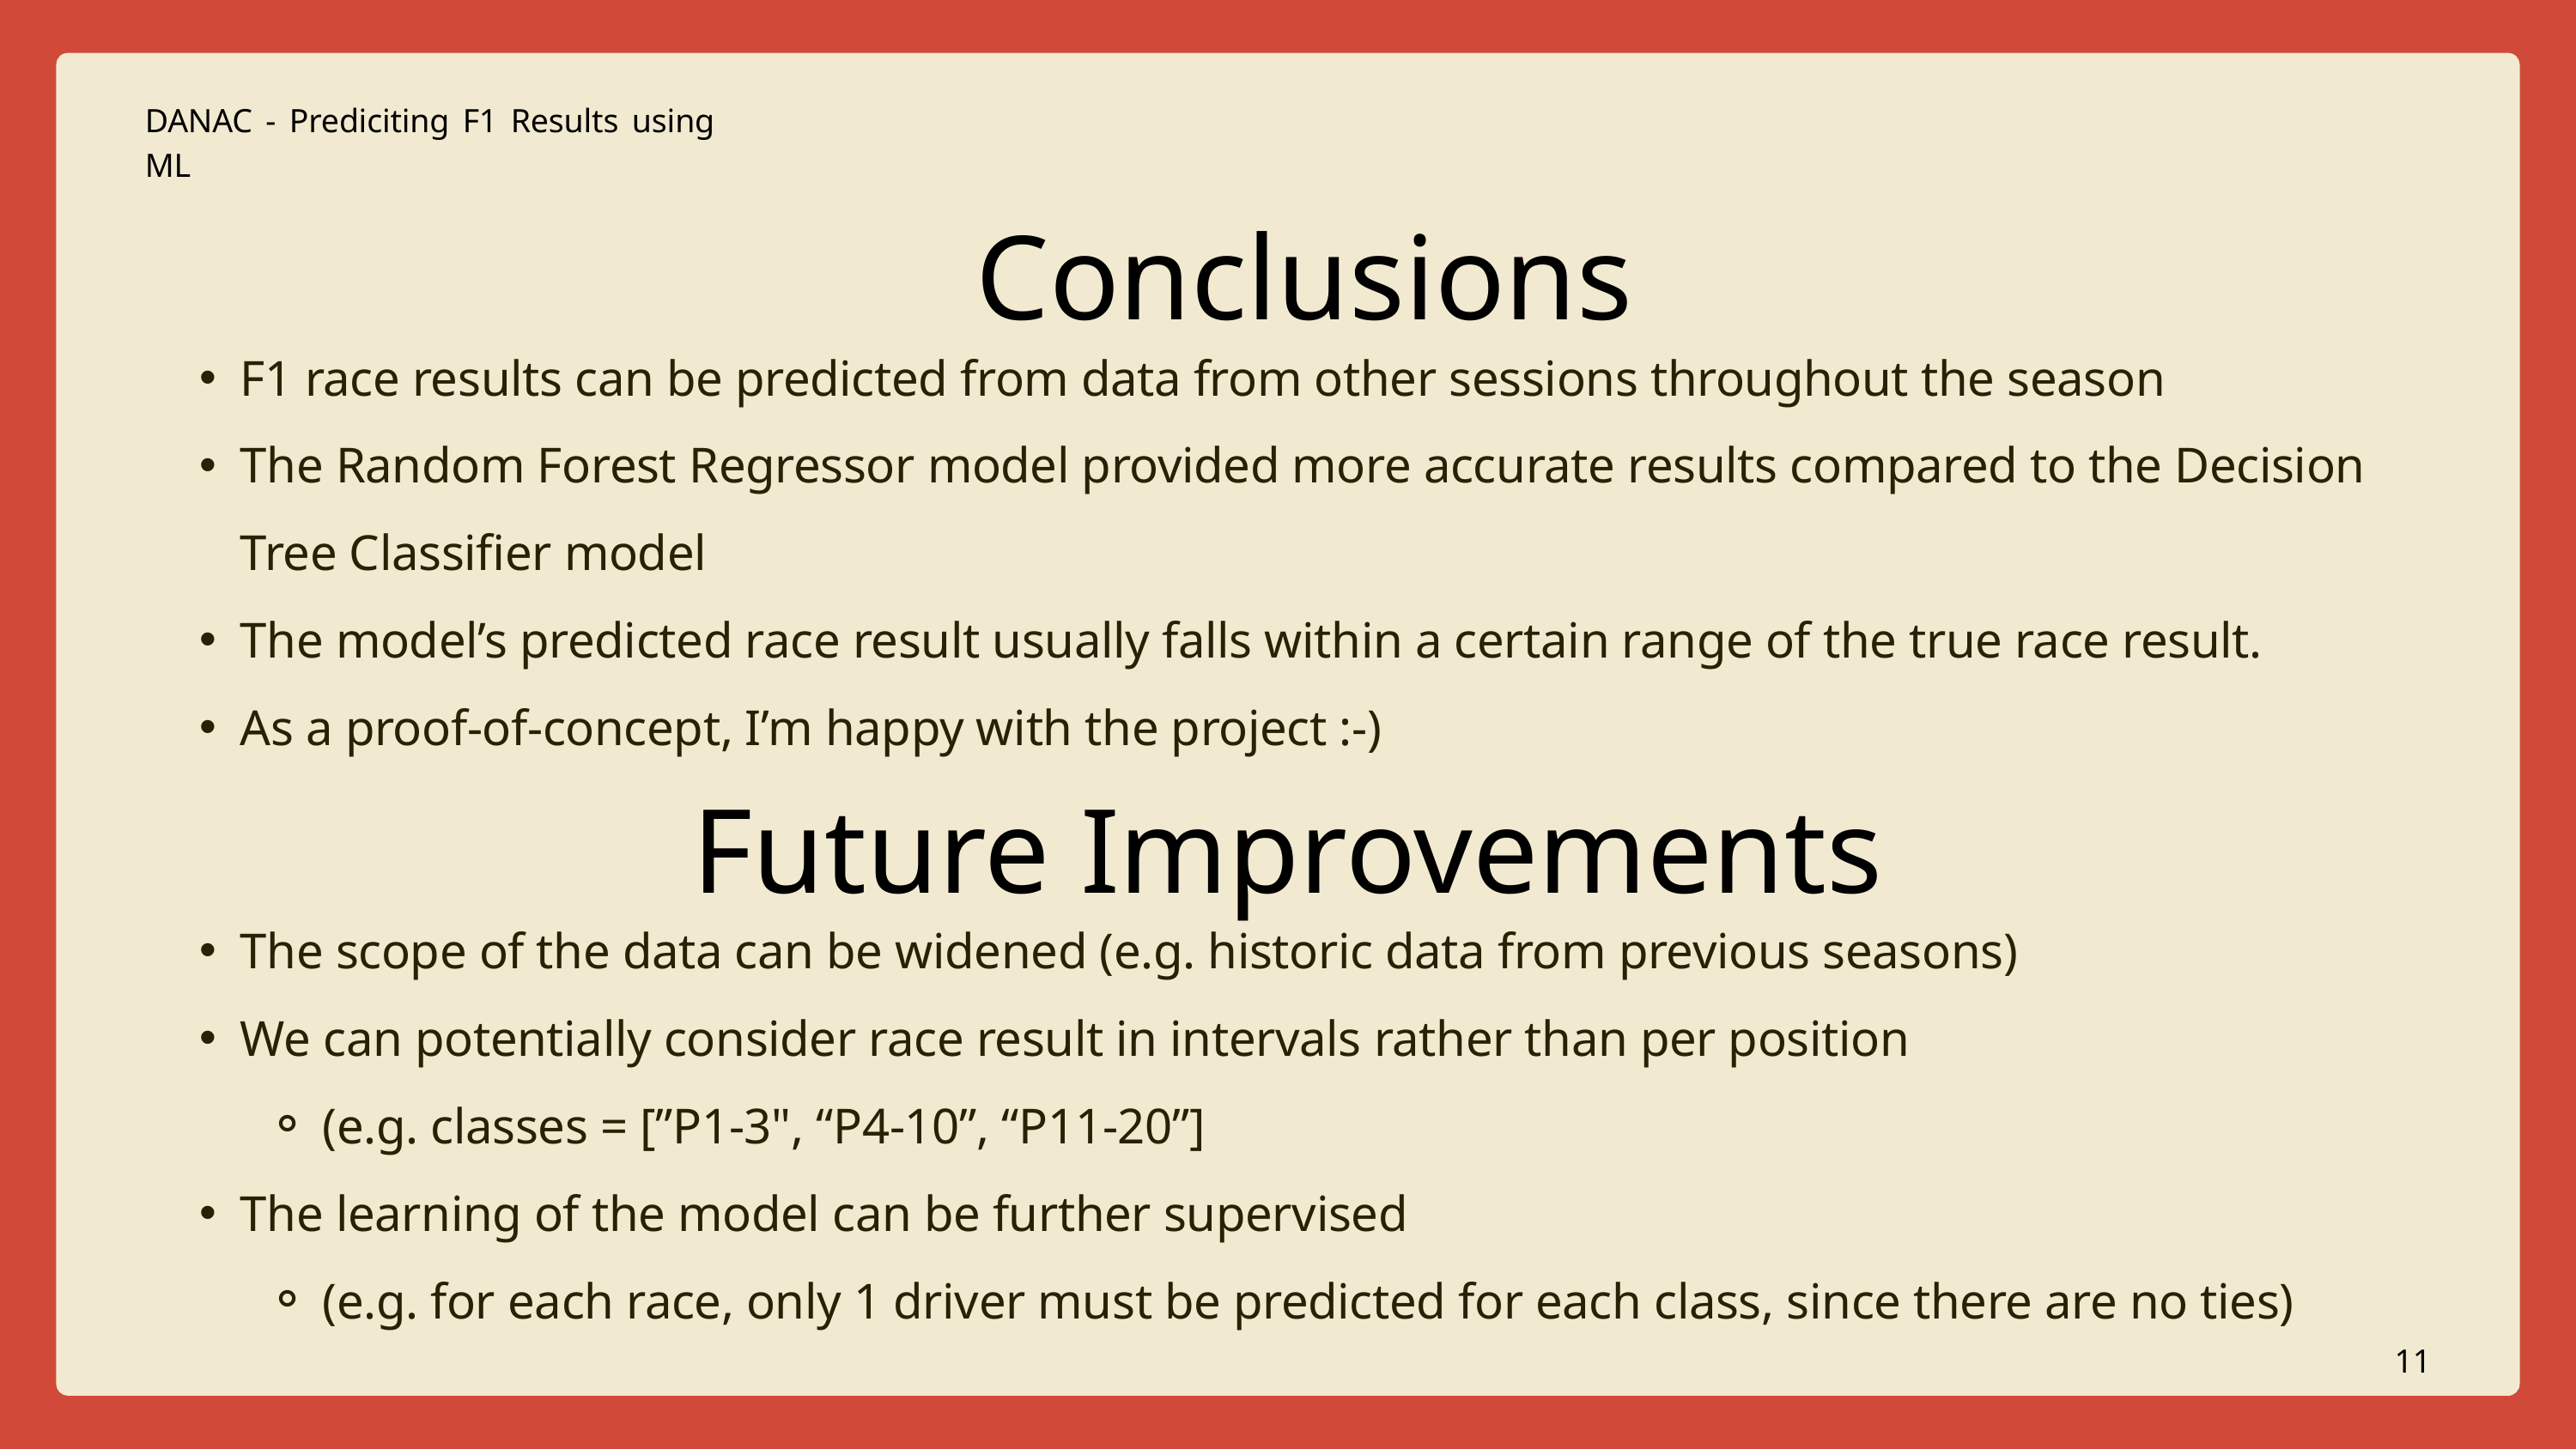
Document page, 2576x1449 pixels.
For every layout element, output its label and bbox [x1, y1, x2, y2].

text_box [56, 52, 2520, 1397]
